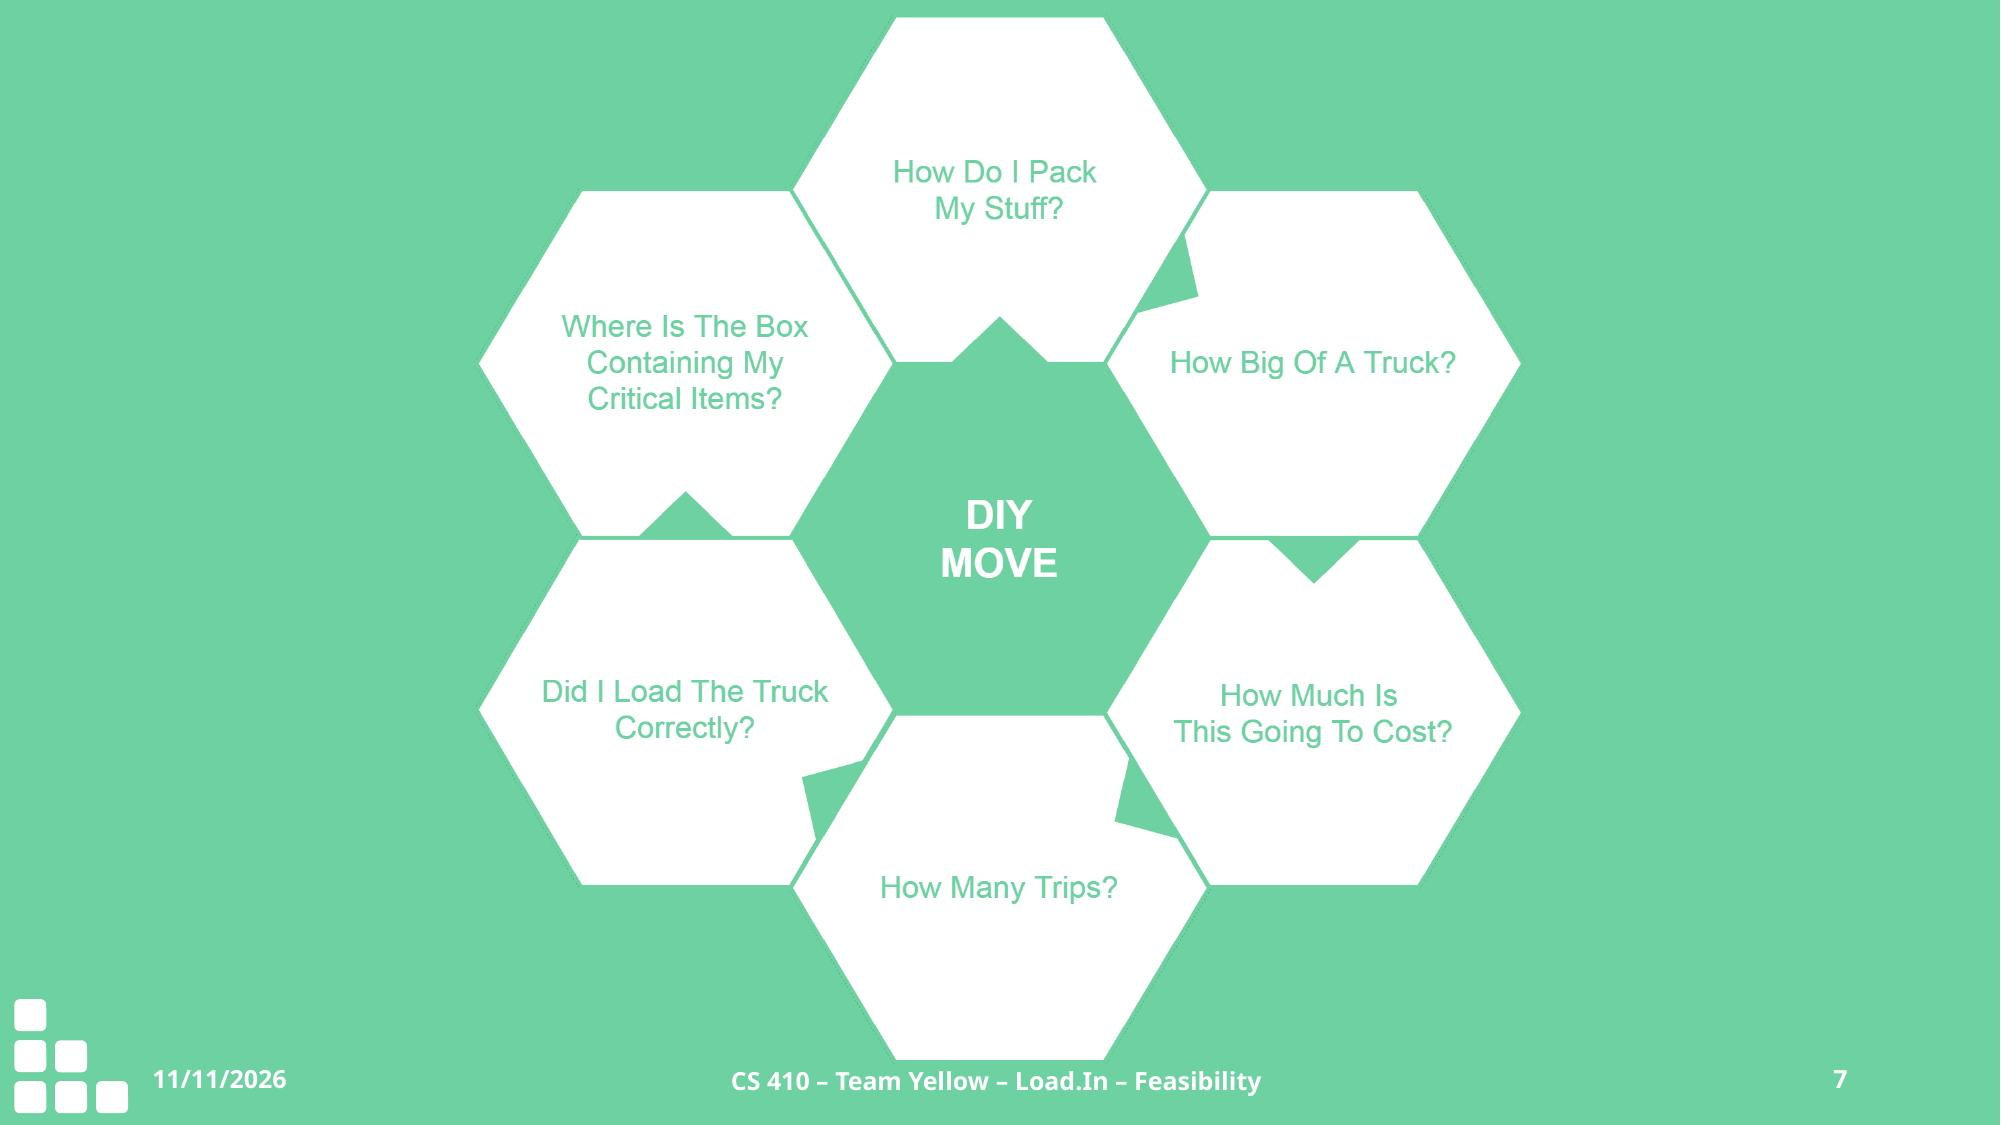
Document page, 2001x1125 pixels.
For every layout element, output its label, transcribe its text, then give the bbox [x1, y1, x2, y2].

text_box 7 [1412, 1035, 1863, 1125]
text_box 10/12/2020 [137, 1035, 588, 1125]
picture [474, 13, 1526, 1065]
text_box CS 410 – Team Yellow – Load.In – Feasibility [662, 1073, 1338, 1125]
